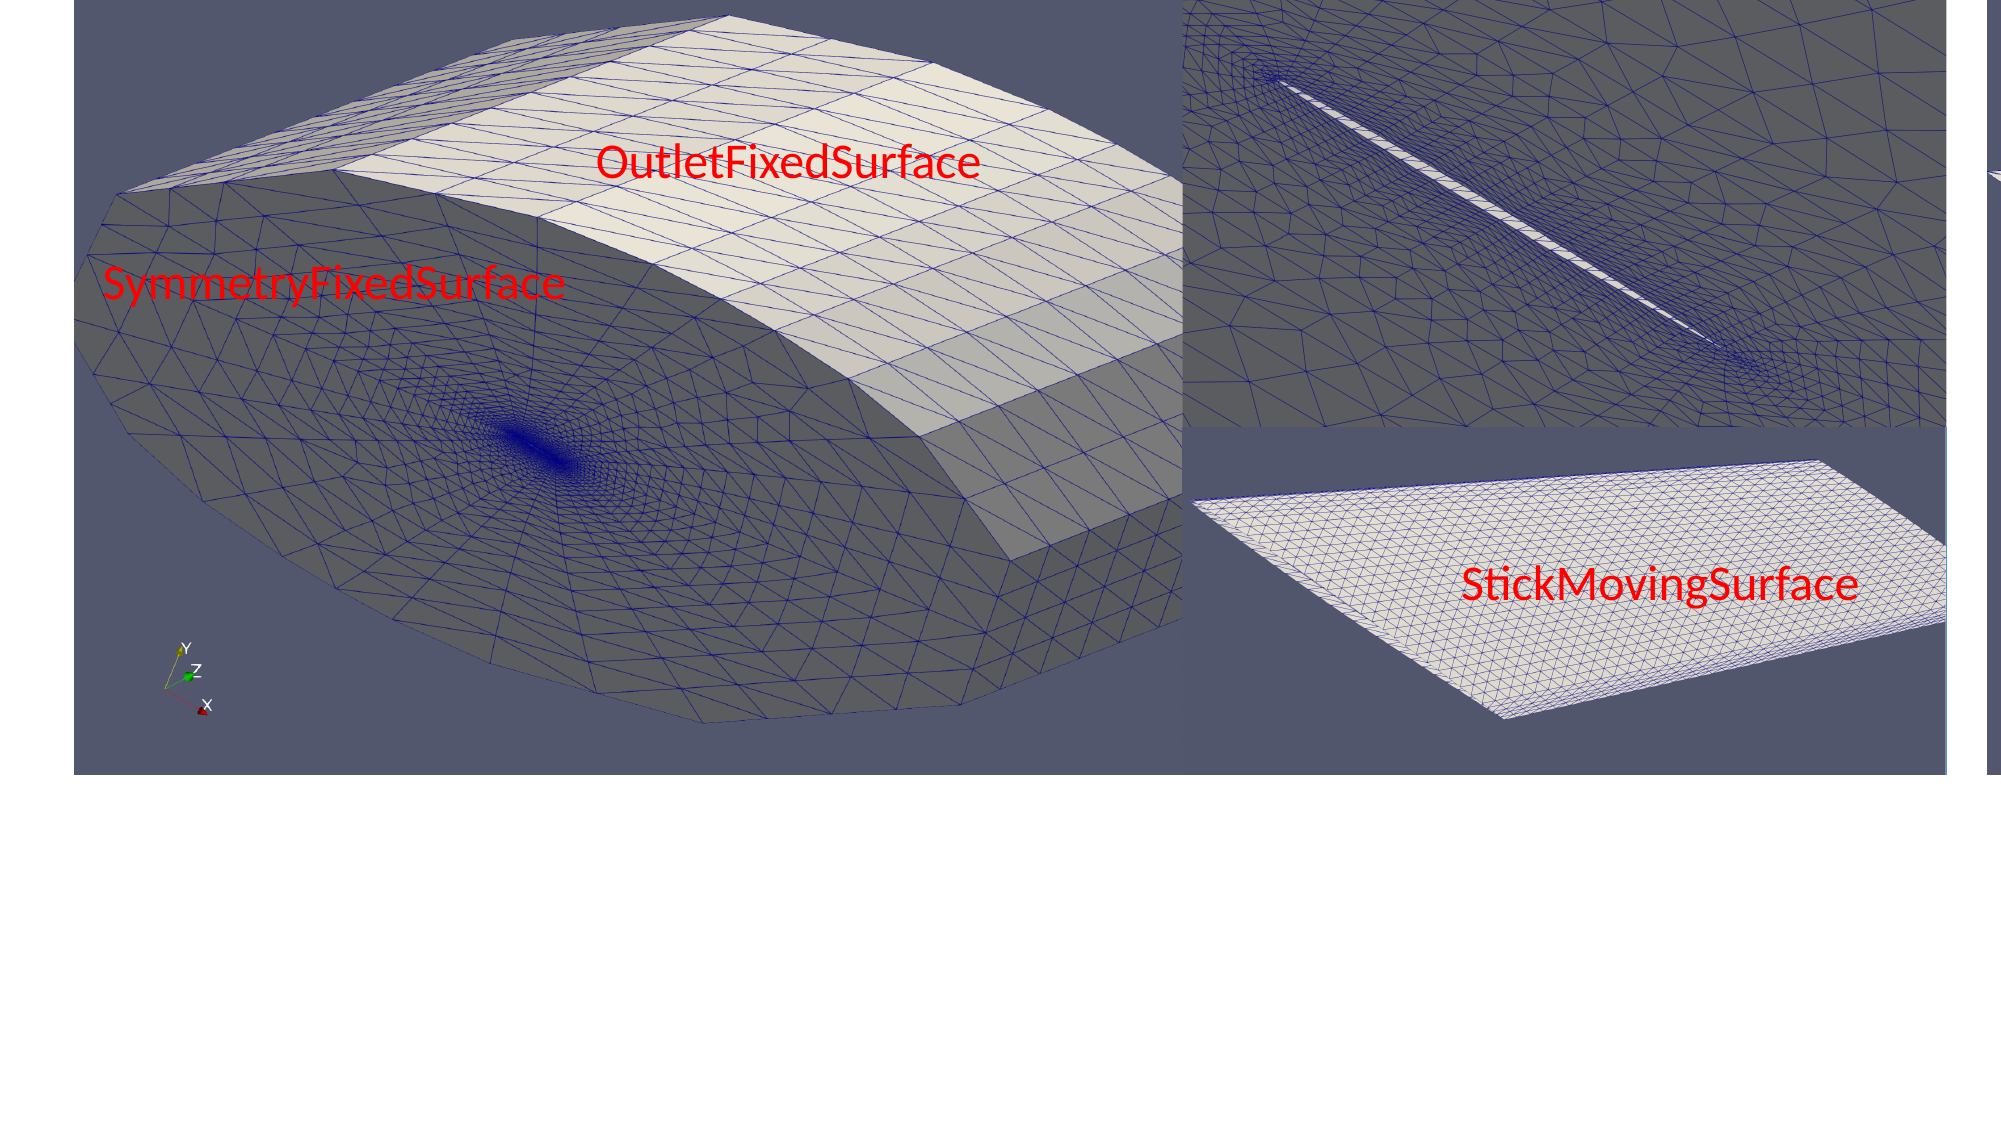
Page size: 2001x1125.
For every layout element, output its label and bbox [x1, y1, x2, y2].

text_box [74, 0, 2000, 775]
